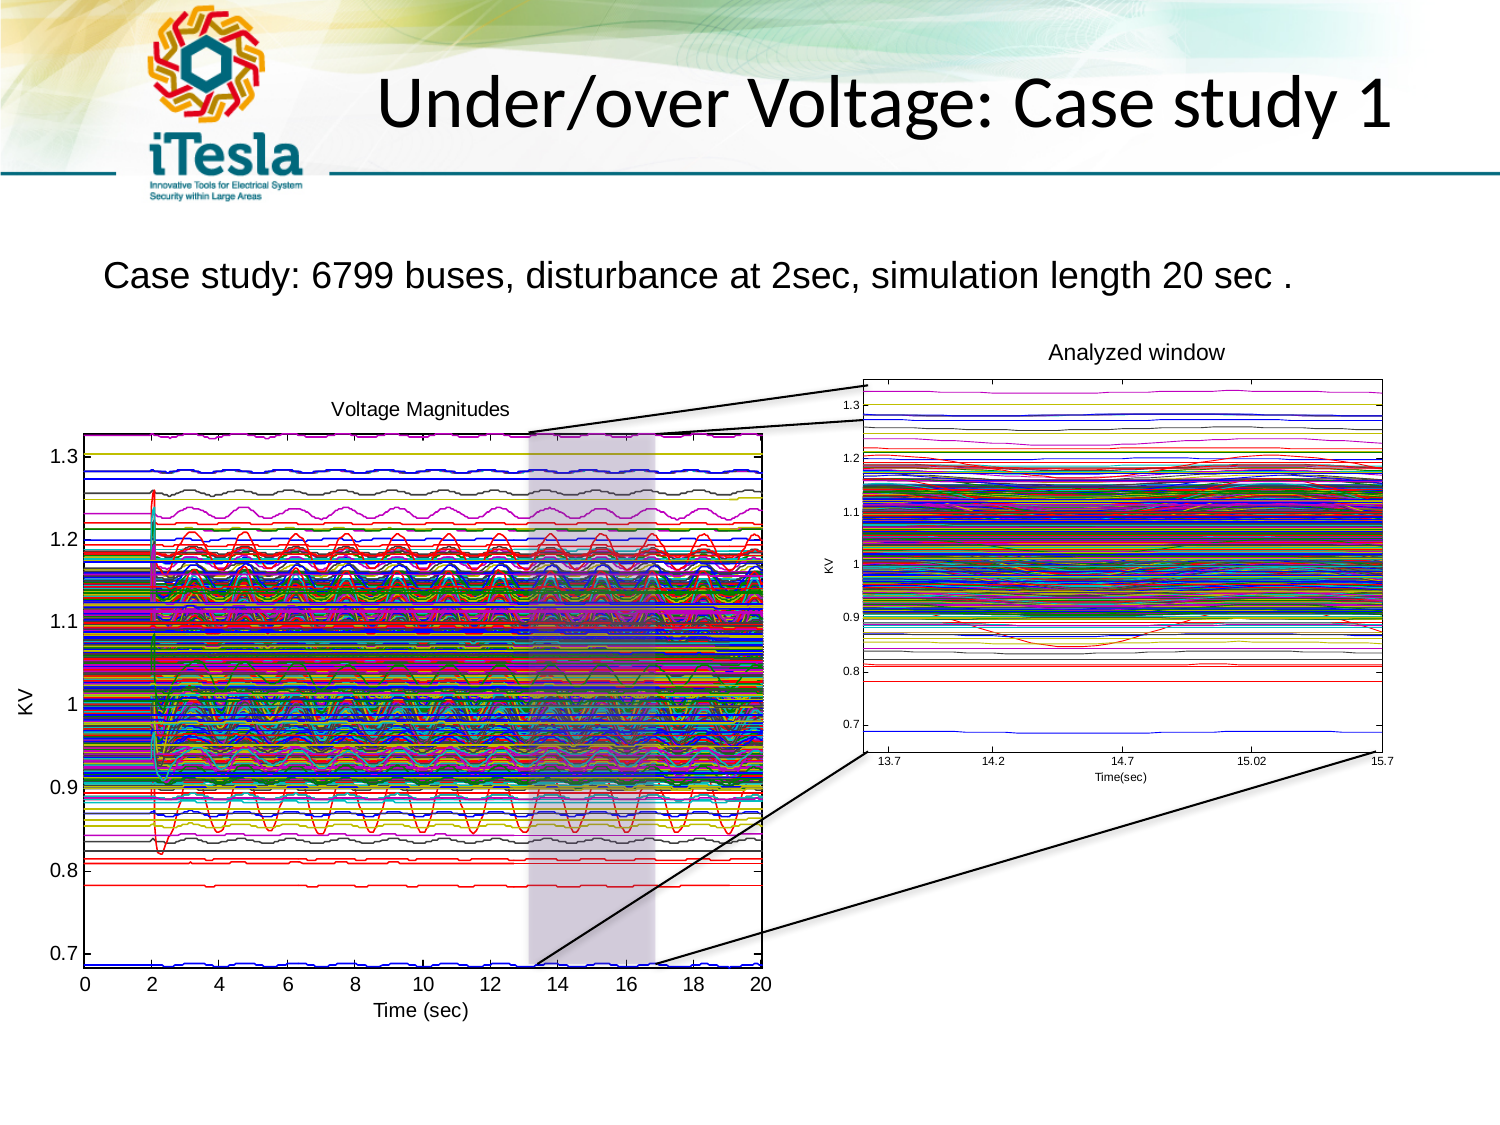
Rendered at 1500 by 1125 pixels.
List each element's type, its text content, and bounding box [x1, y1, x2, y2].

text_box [537, 751, 653, 965]
text_box Analyzed window [1033, 330, 1245, 371]
picture [0, 0, 1500, 203]
picture [6, 396, 786, 1022]
picture [820, 373, 1400, 785]
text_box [655, 751, 1377, 965]
text_box Case study: 6799 buses, disturbance at 2sec, simulation length 20 sec . [88, 243, 1412, 304]
title Under/over Voltage: Case study 1 [301, 45, 1471, 161]
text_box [528, 385, 869, 433]
